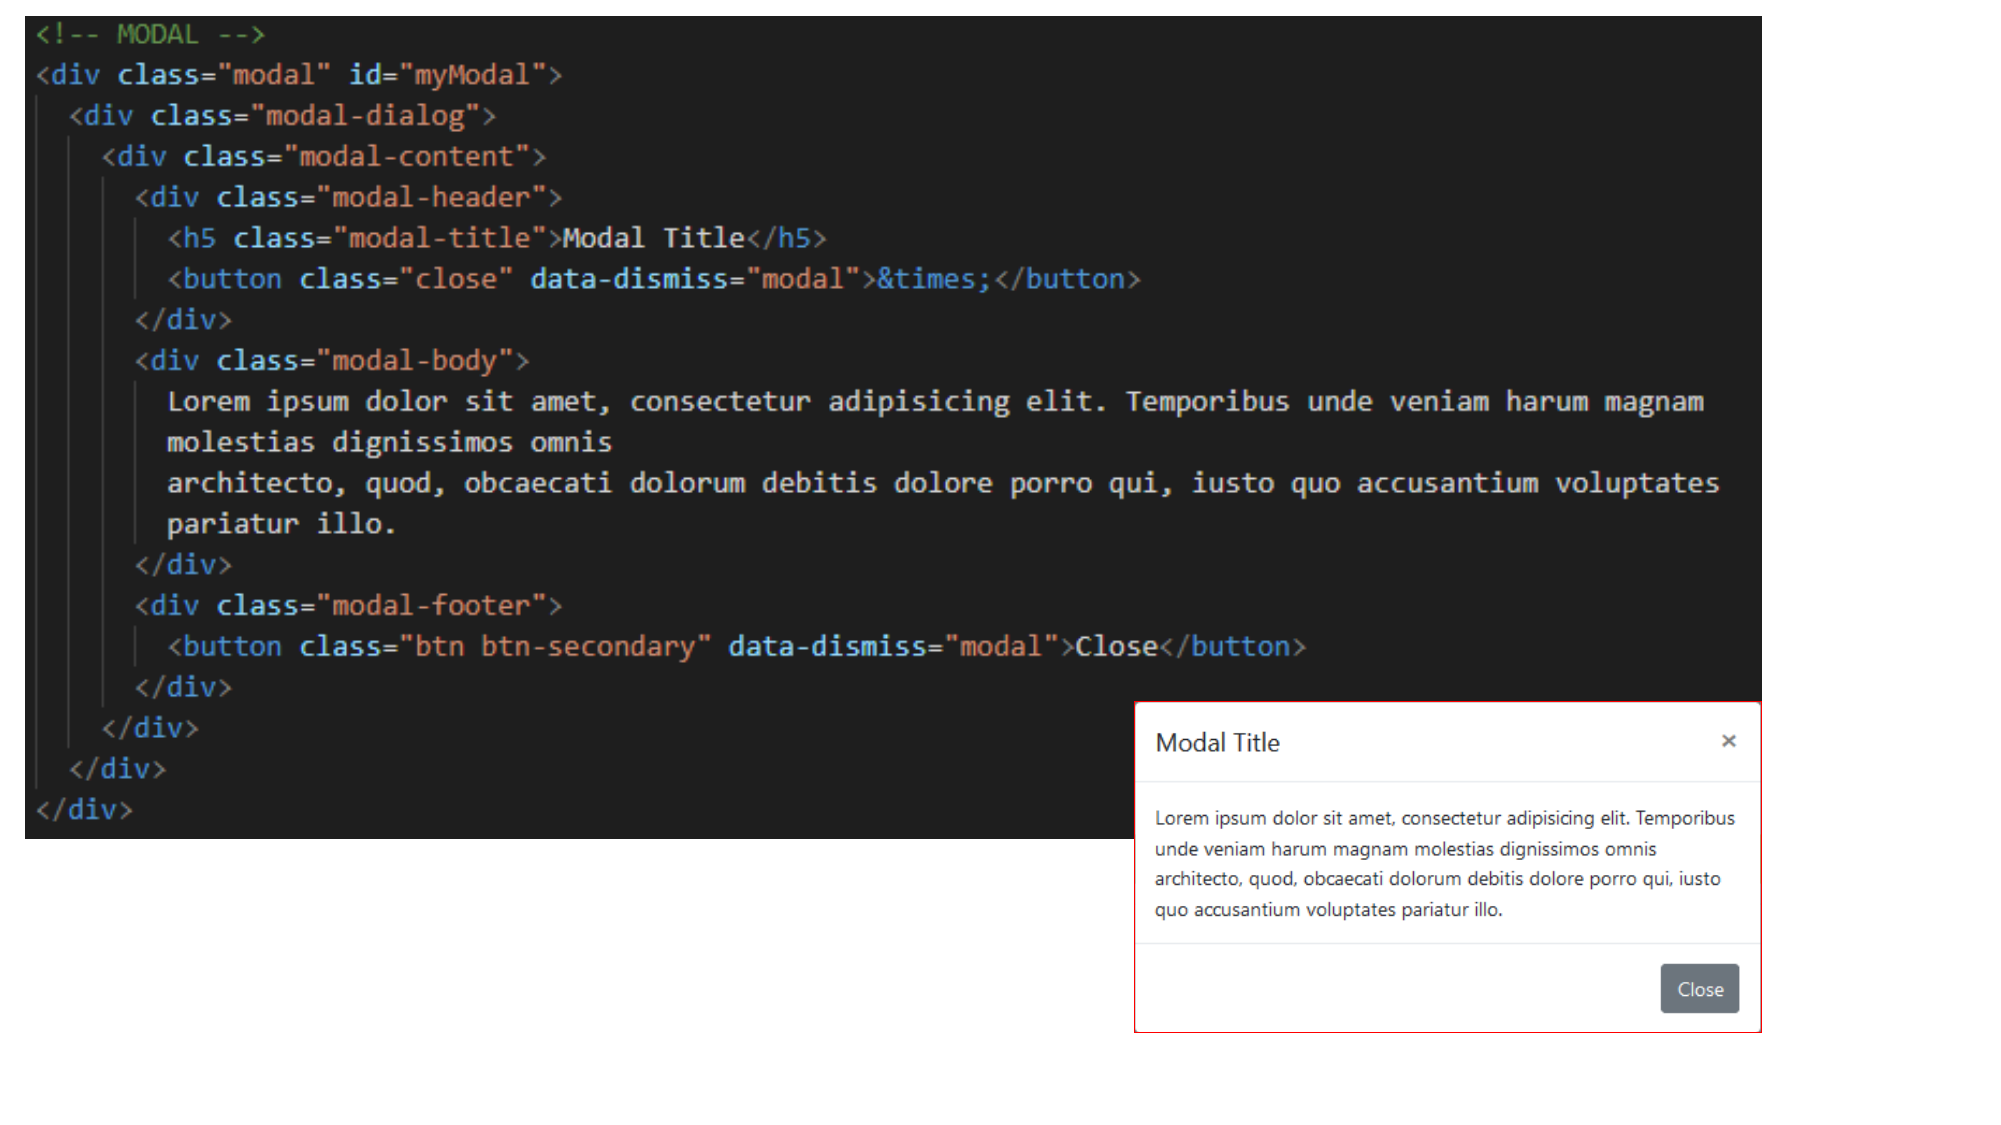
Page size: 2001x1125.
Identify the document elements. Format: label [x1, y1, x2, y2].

picture [25, 16, 1762, 1033]
